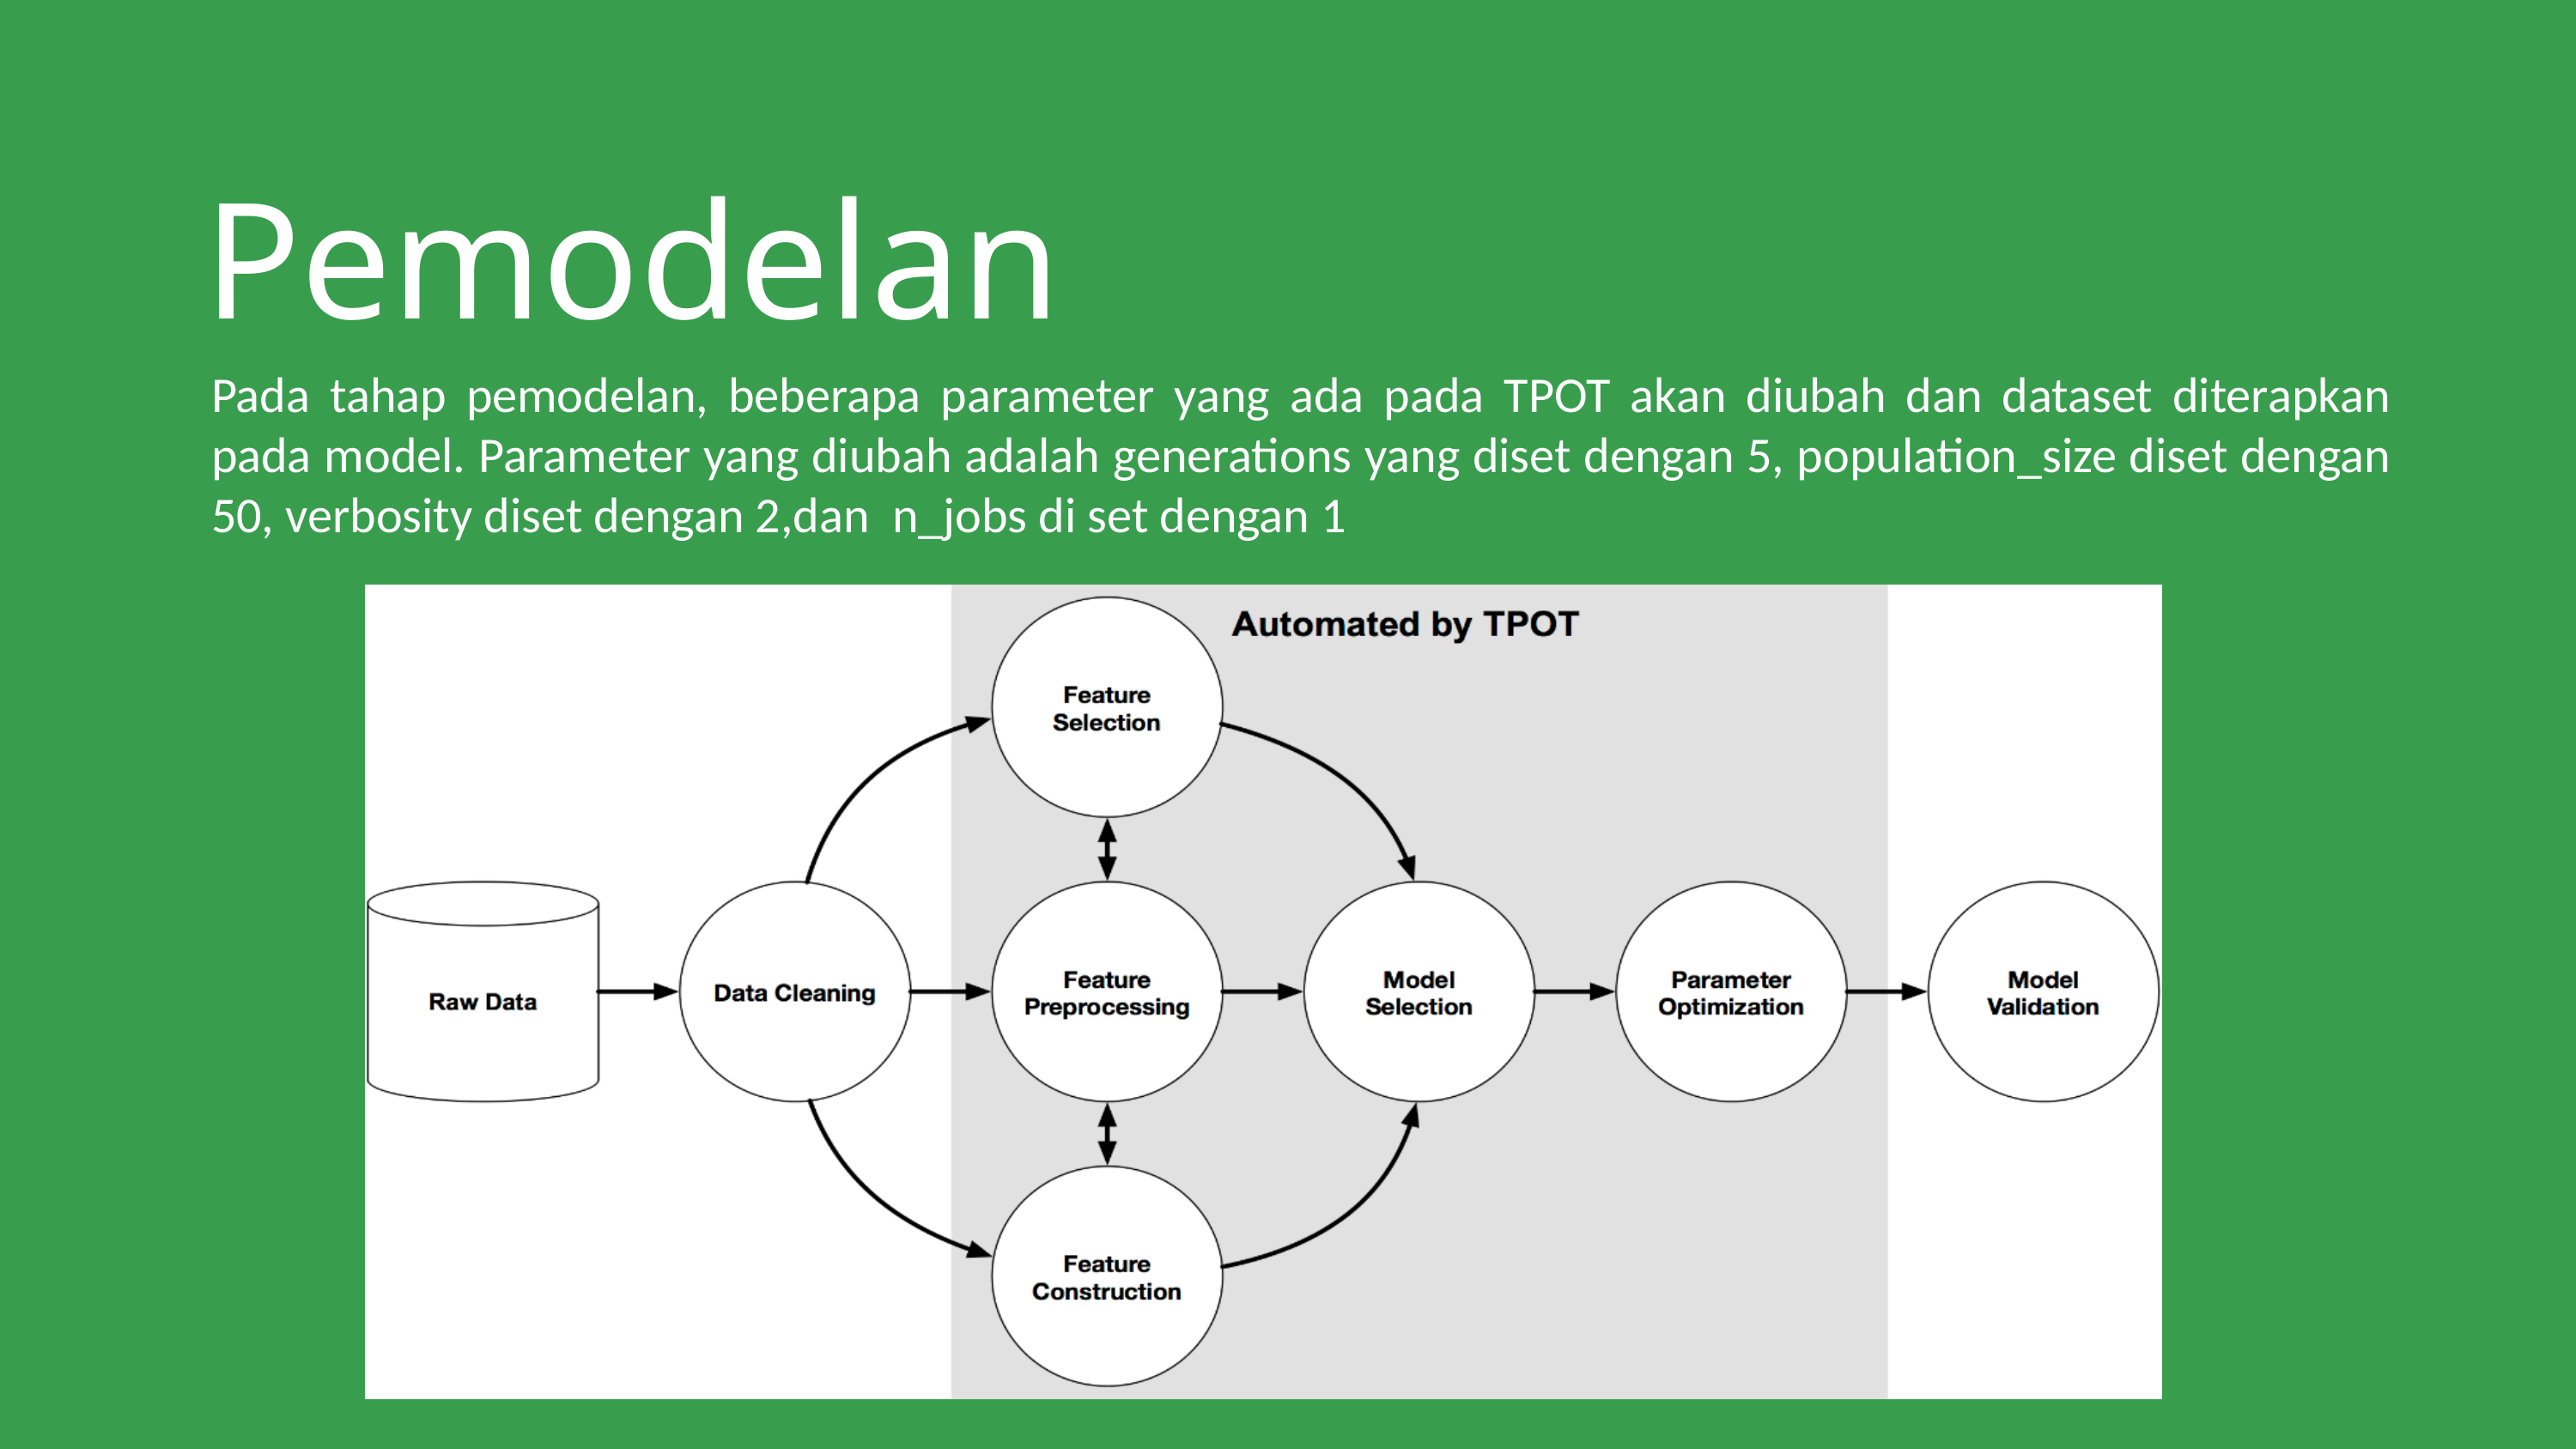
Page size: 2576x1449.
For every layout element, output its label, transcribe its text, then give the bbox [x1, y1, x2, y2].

text_box Pada tahap pemodelan, beberapa parameter yang ada pada TPOT akan diubah dan dataset diterapkan pada model. Parameter yang diubah adalah generations yang diset dengan 5, population_size diset dengan 50, verbosity diset dengan 2,dan n_jobs di set dengan 1 [198, 355, 2404, 549]
text_box Pemodelan [204, 157, 1585, 351]
picture [364, 584, 2162, 1399]
